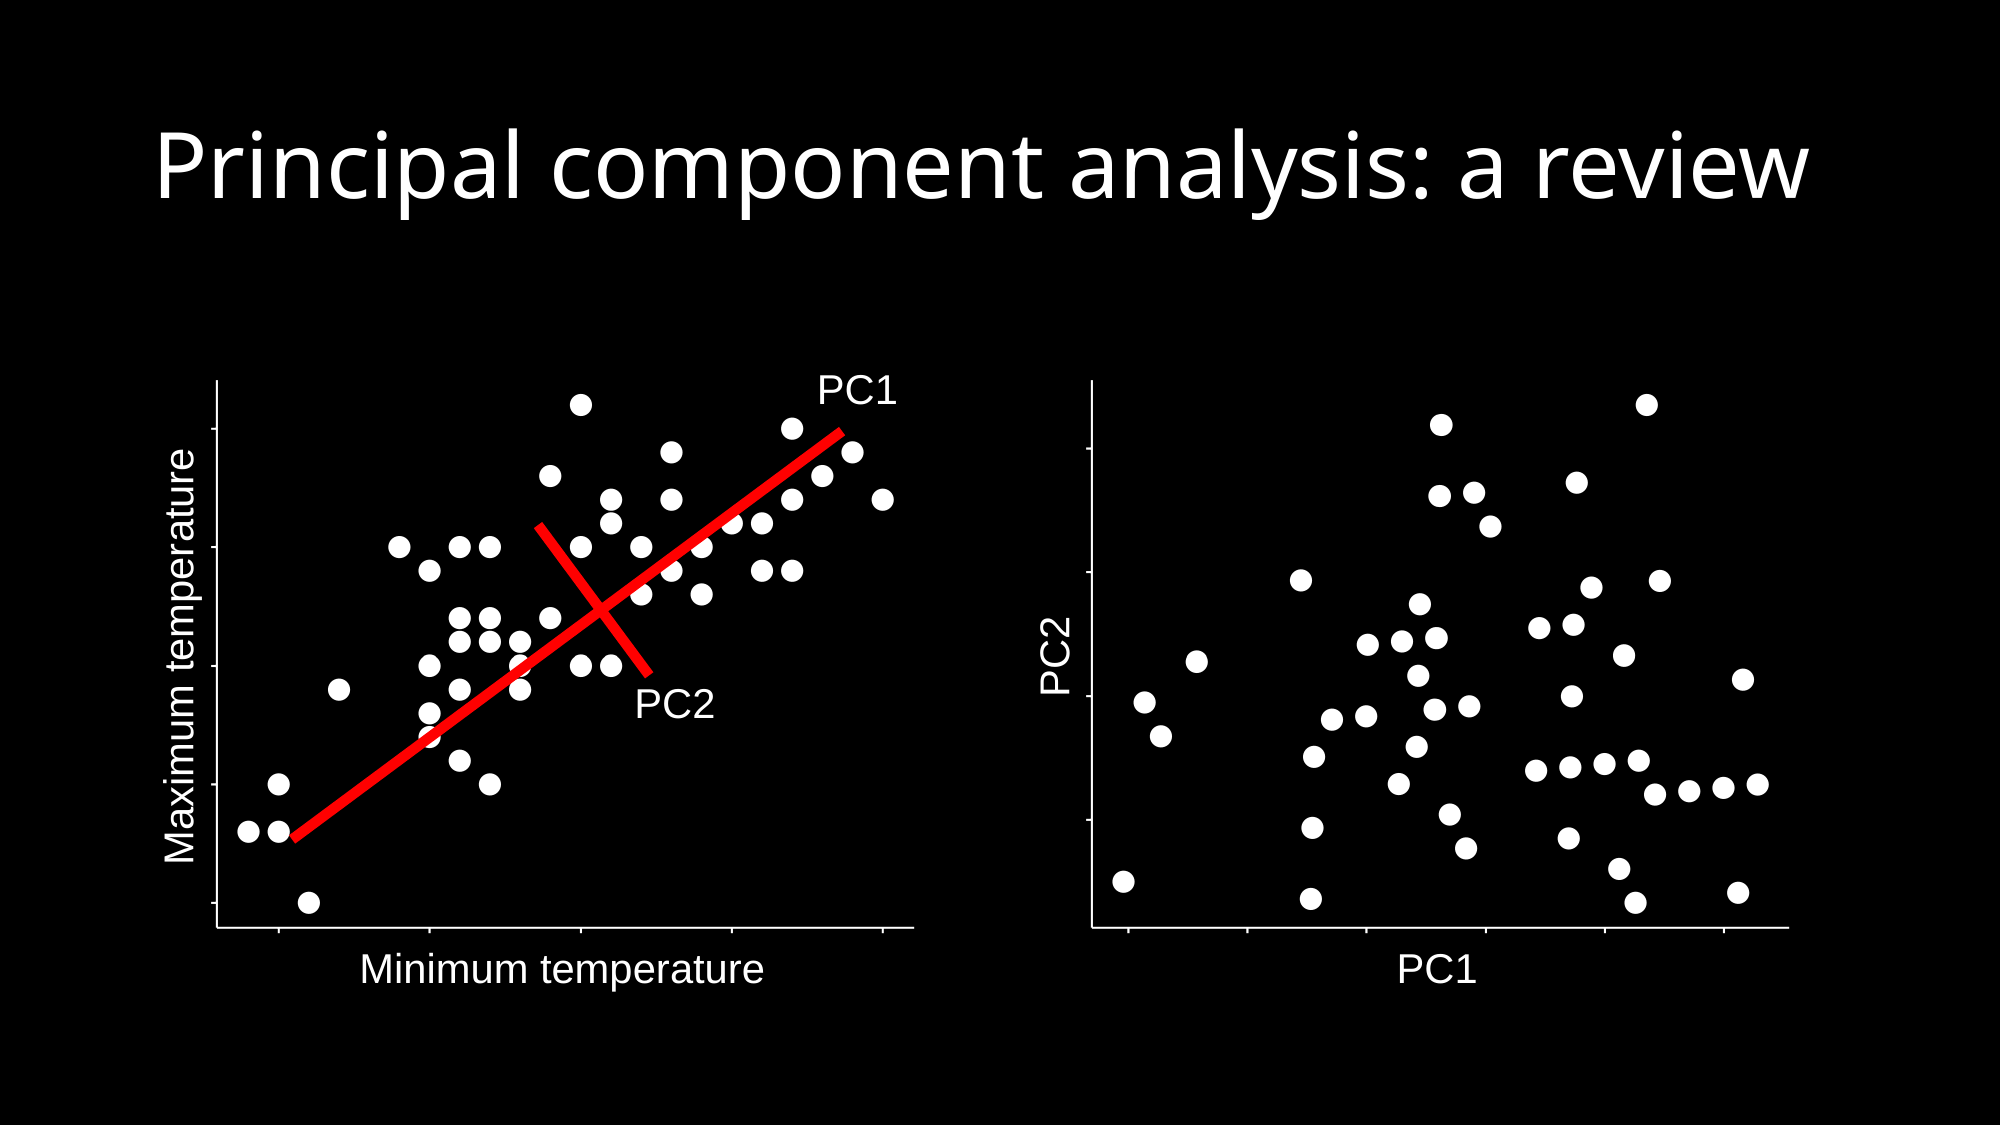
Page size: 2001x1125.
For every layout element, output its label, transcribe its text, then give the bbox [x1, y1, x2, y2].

text_box Maximum temperature [144, 432, 187, 881]
text_box Minimum temperature [344, 957, 781, 999]
picture [1062, 356, 1813, 957]
text_box PC1 [1381, 957, 1493, 999]
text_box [292, 431, 843, 840]
text_box PC2 [1020, 601, 1062, 712]
title Principal component analysis: a review [137, 59, 1863, 278]
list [187, 356, 938, 957]
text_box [537, 525, 650, 676]
